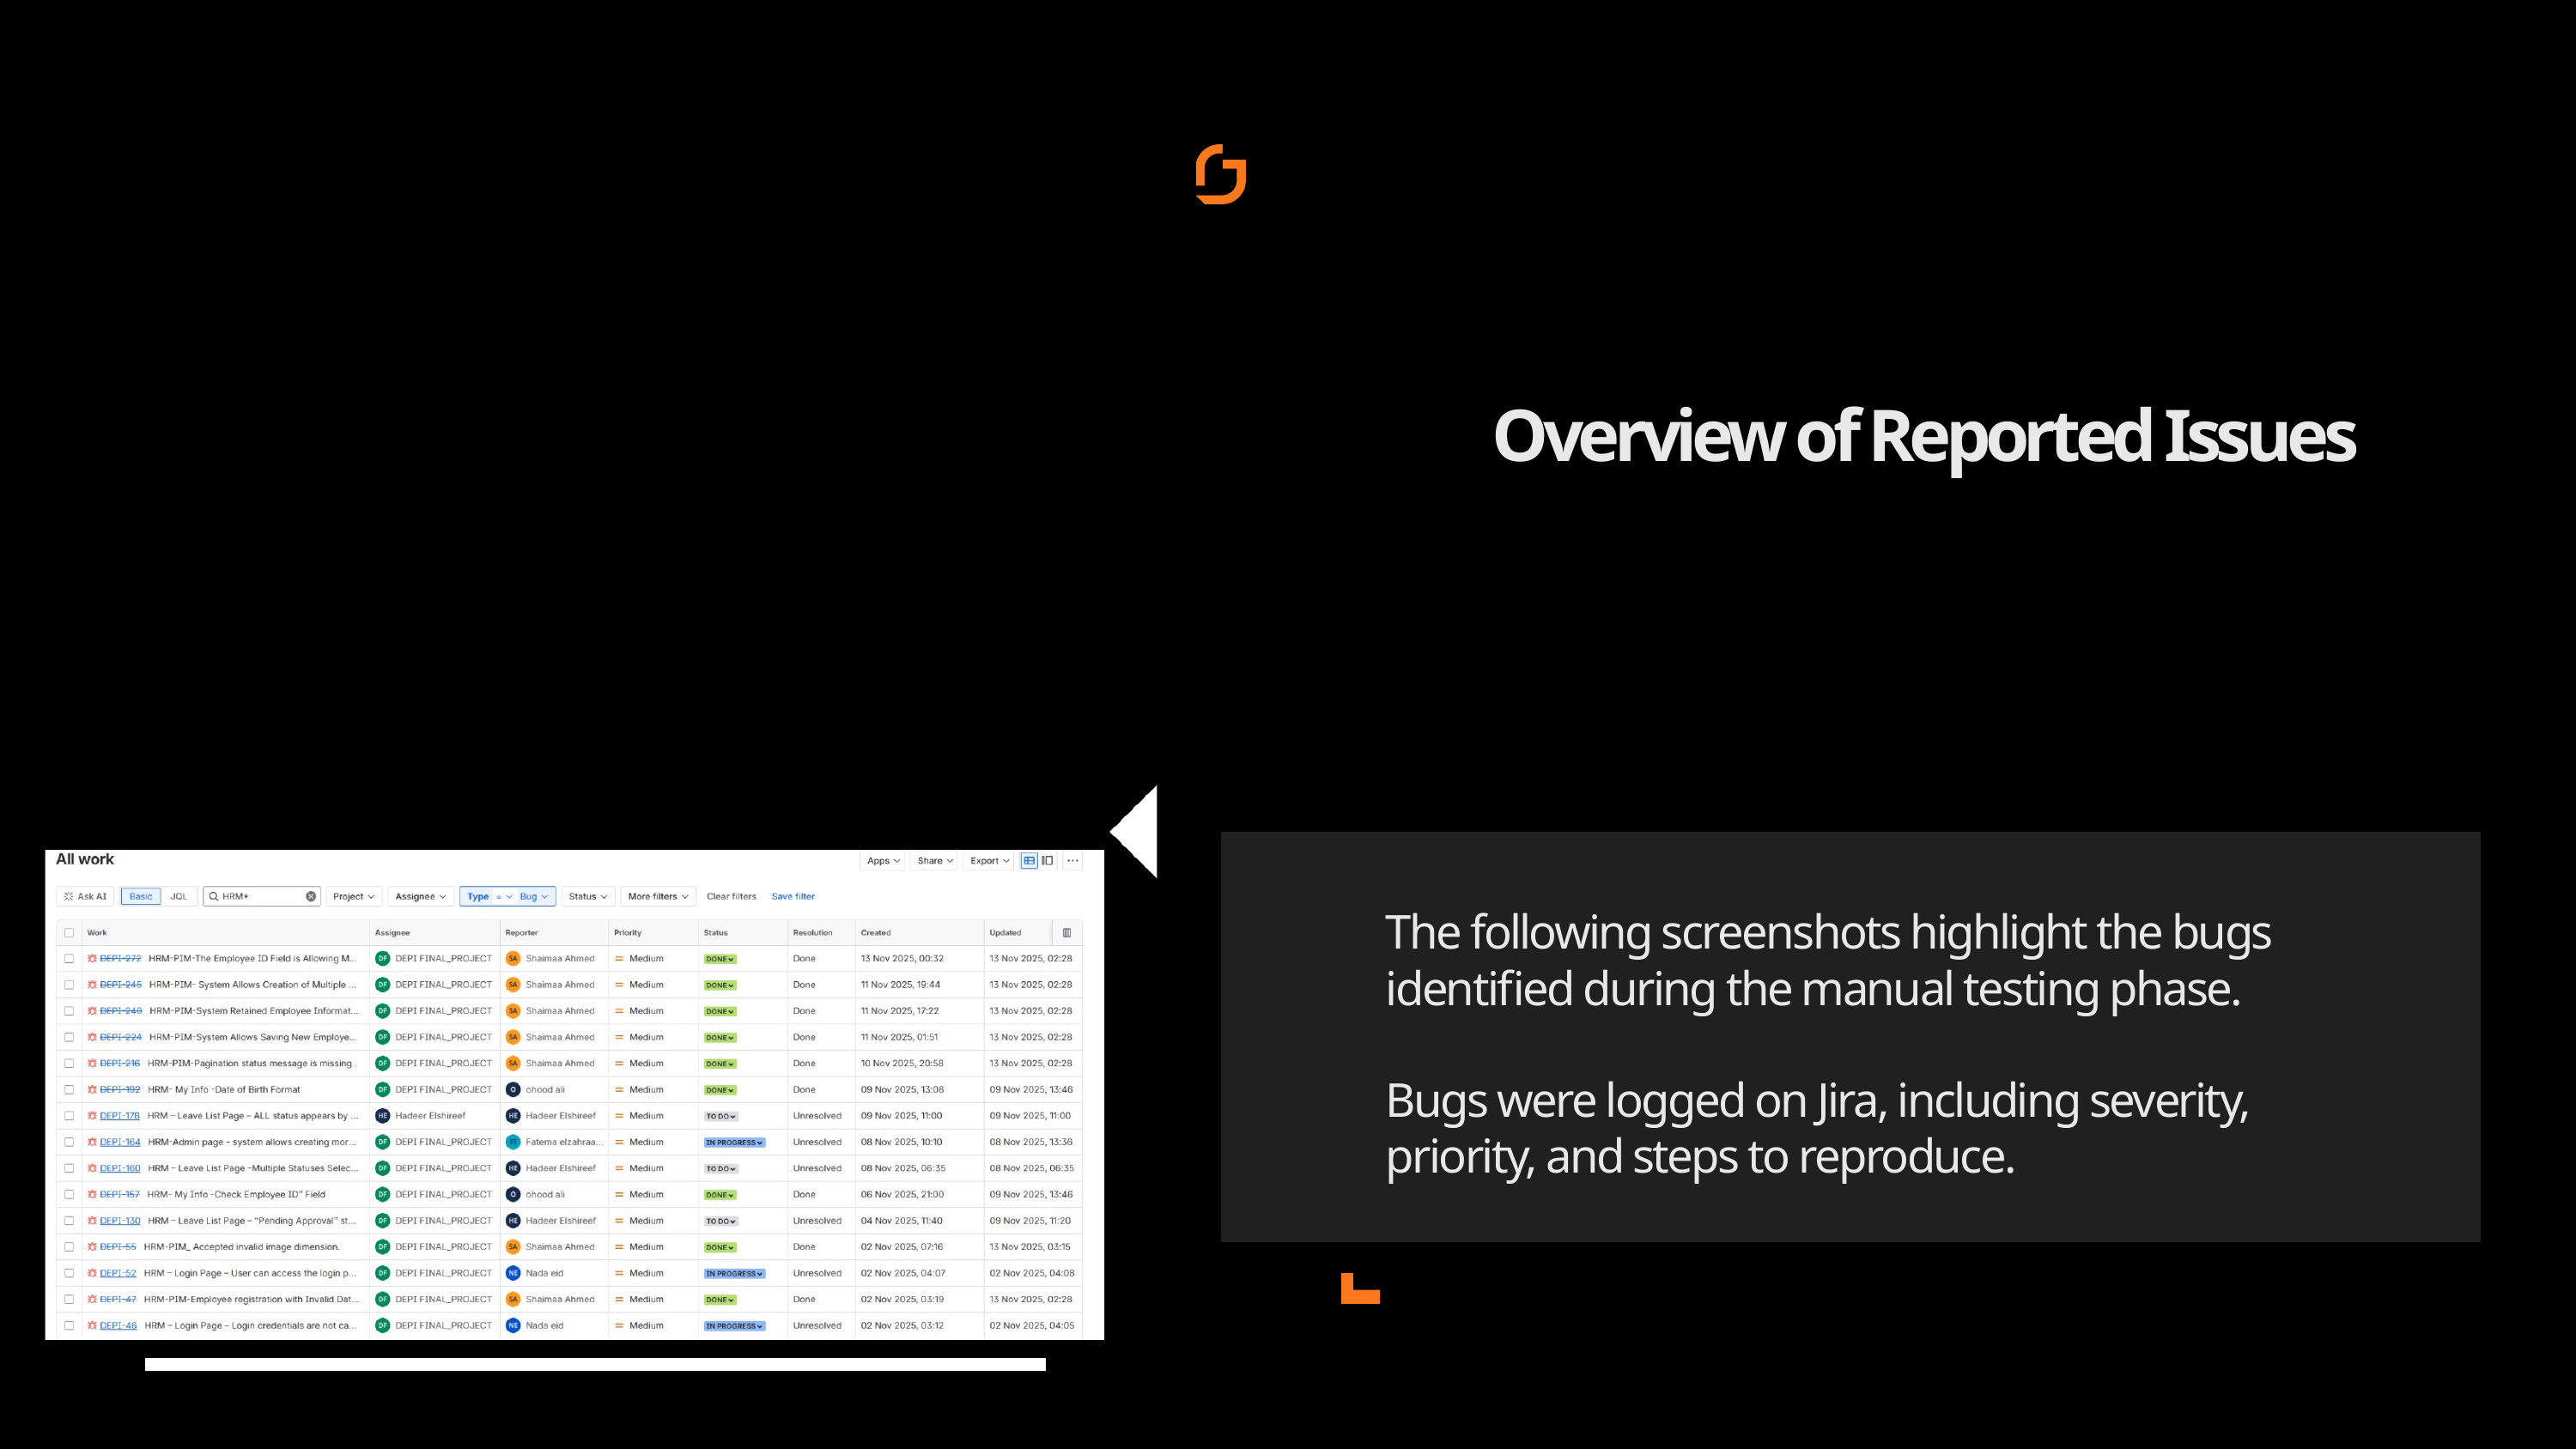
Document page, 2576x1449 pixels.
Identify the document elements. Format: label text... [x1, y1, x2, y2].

text_box [1109, 784, 1157, 879]
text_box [144, 1357, 1047, 1372]
text_box [1341, 1273, 1381, 1304]
text_box Overview of Reported Issues [1492, 415, 2432, 537]
text_box [1195, 144, 1246, 204]
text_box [1220, 831, 2481, 1243]
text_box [45, 850, 1105, 1340]
